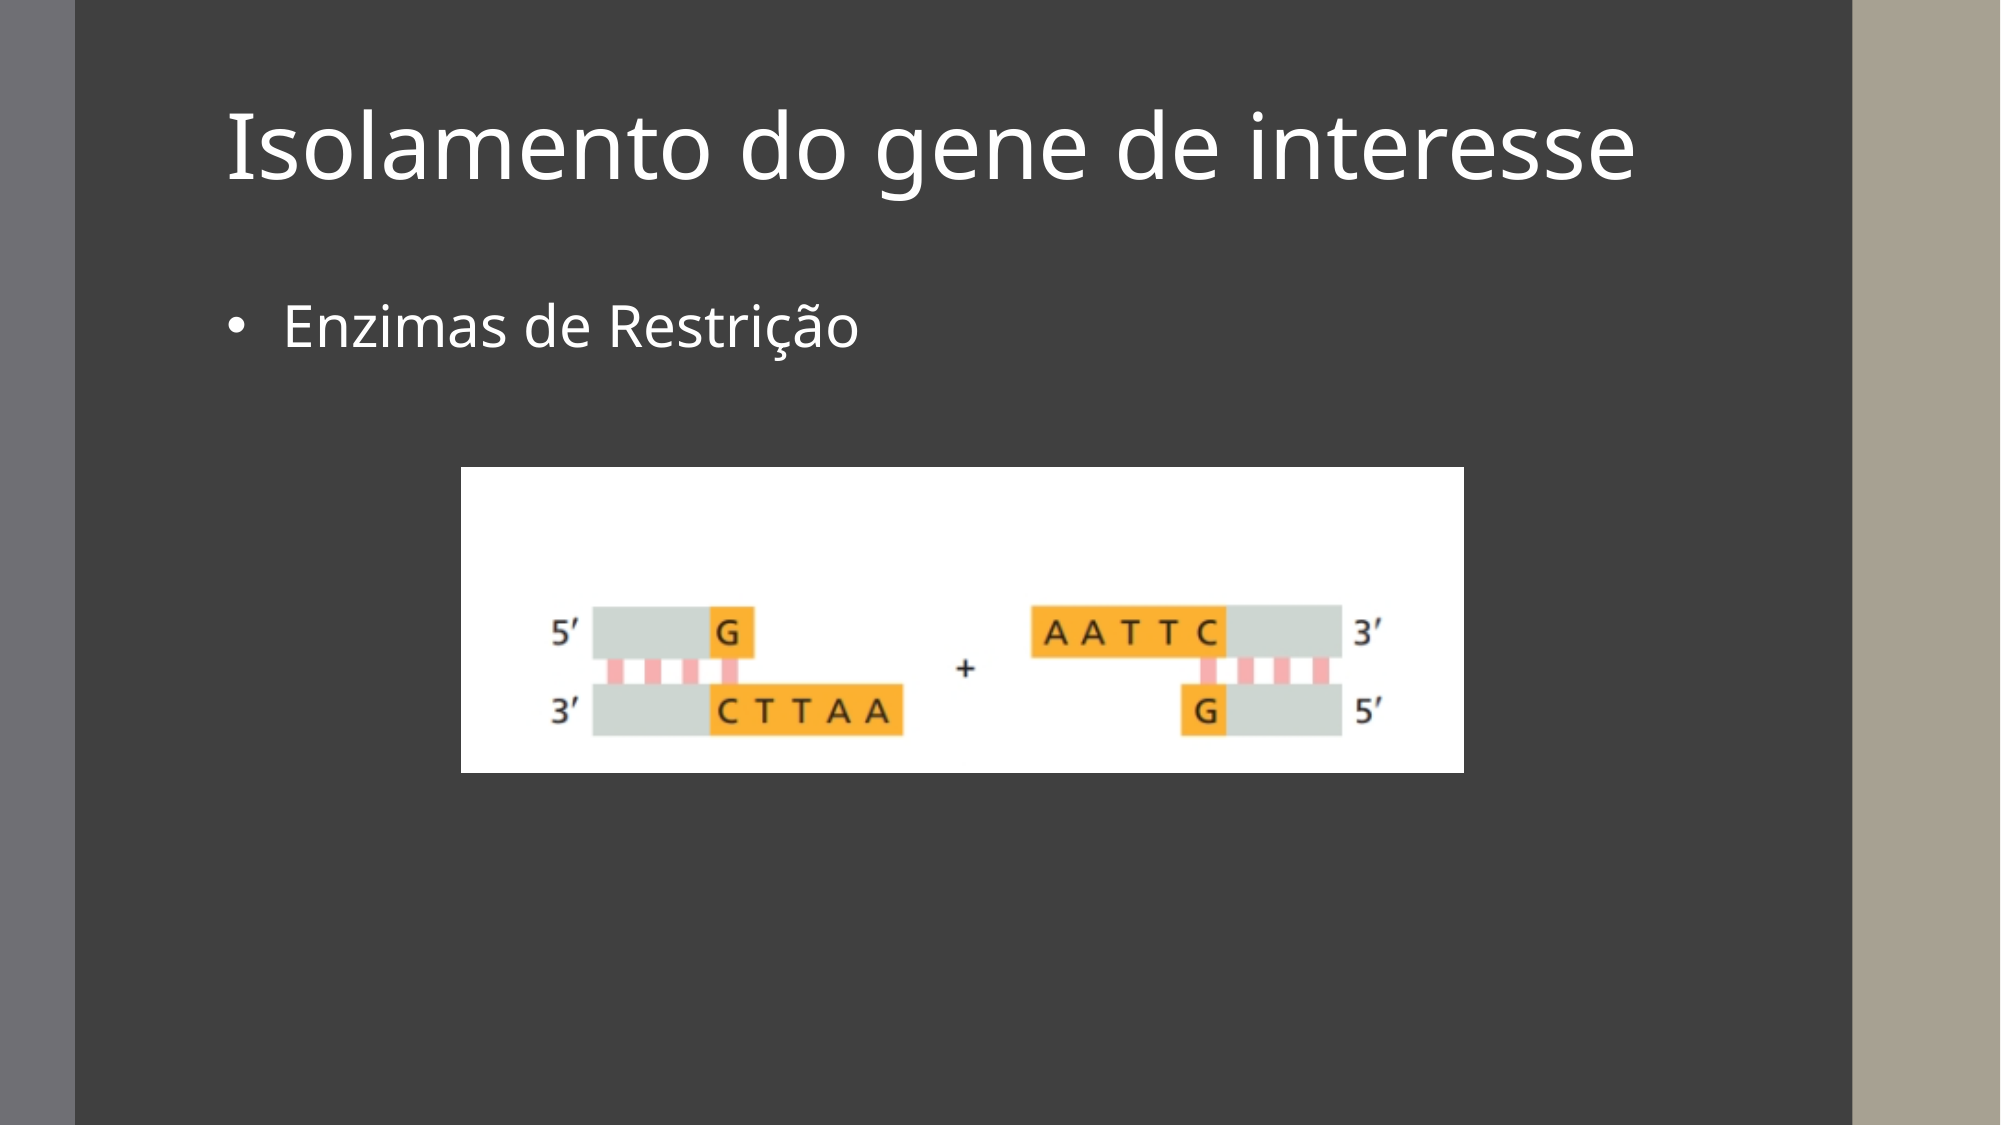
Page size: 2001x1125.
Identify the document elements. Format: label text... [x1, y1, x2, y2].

text_box Isolamento do gene de interesse [211, 80, 1713, 206]
text_box Enzimas de Restrição [211, 281, 1439, 367]
picture [461, 466, 1464, 774]
